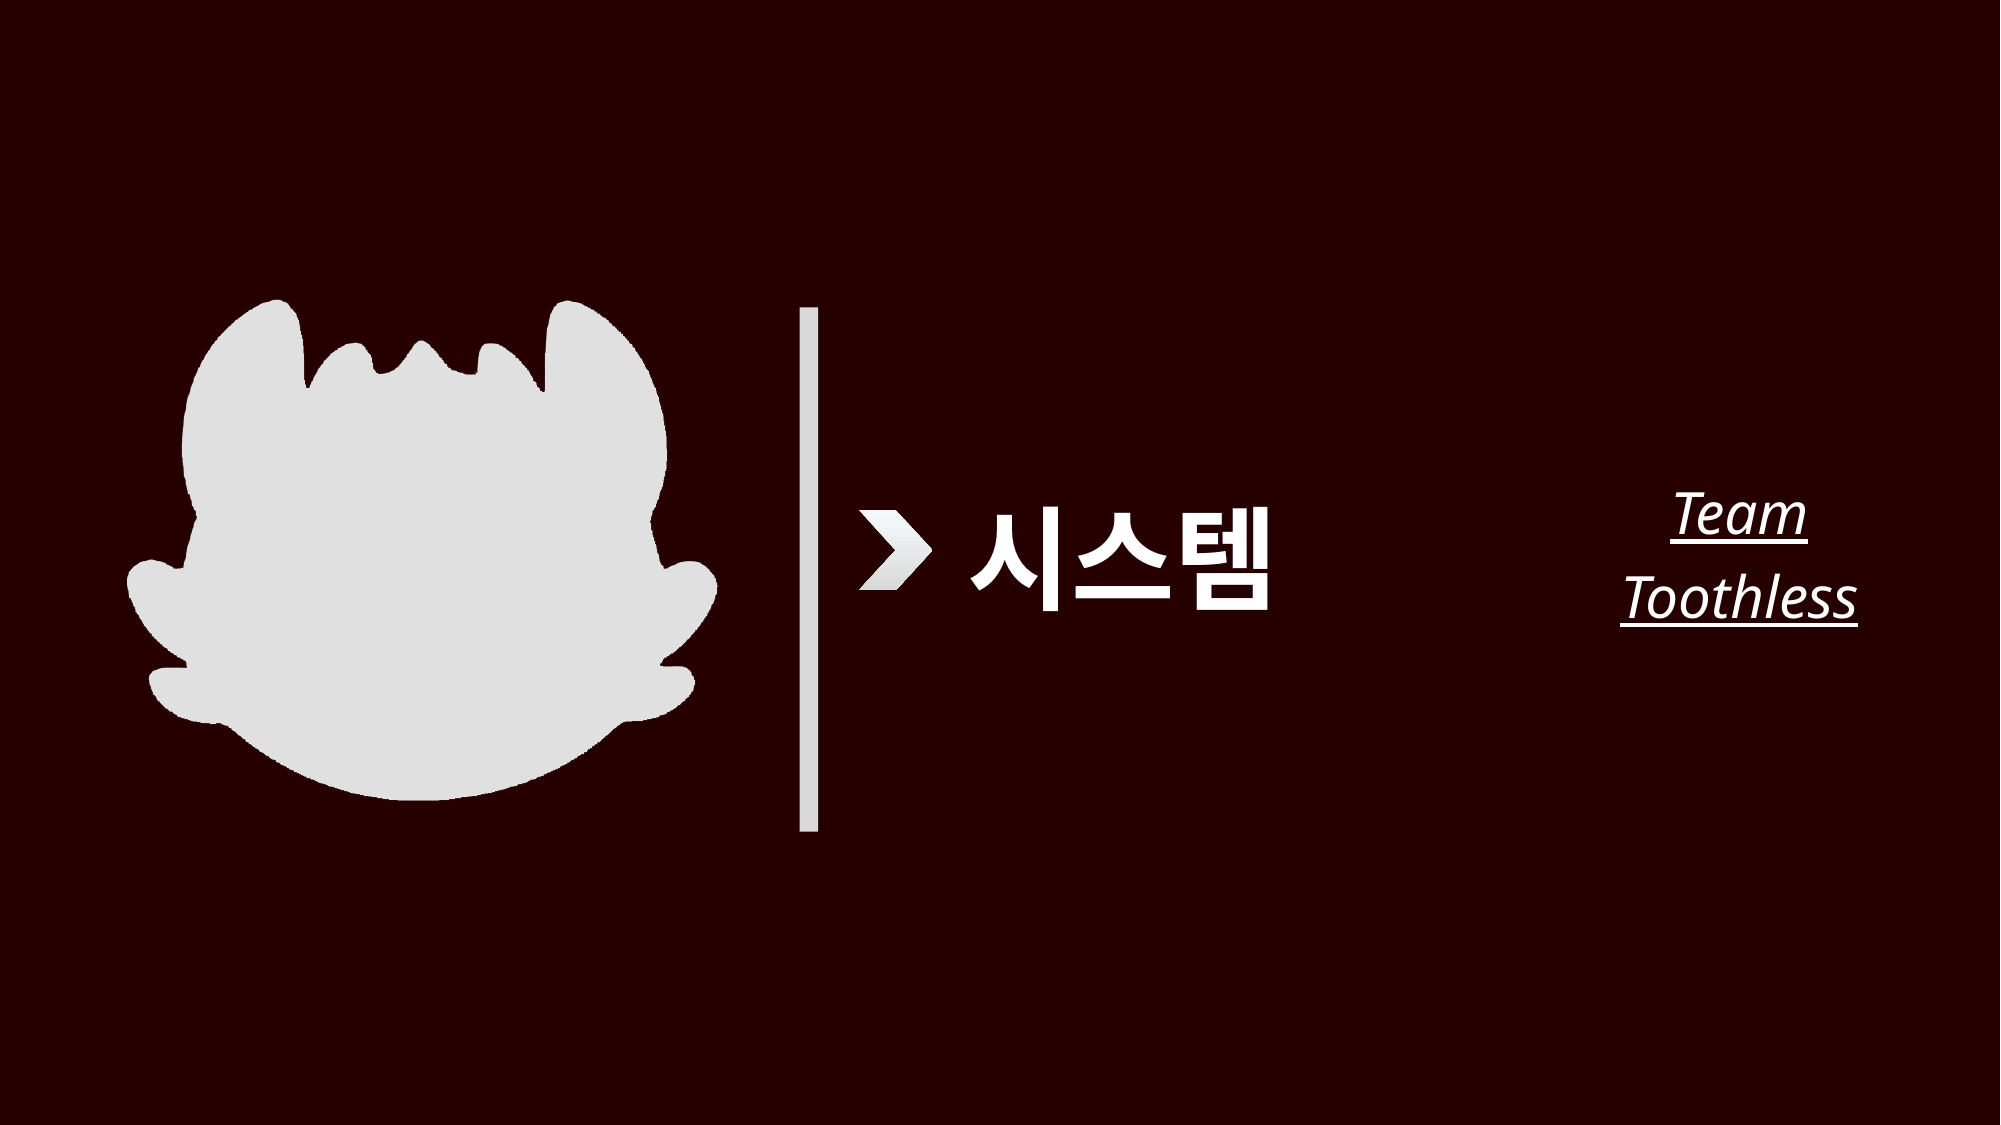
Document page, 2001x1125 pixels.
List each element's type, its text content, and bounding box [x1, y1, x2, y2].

text_box 시스템 [952, 496, 1327, 643]
text_box [856, 508, 934, 592]
picture [111, 284, 724, 816]
text_box [799, 306, 819, 833]
text_box Team Toothless [1501, 448, 1978, 652]
